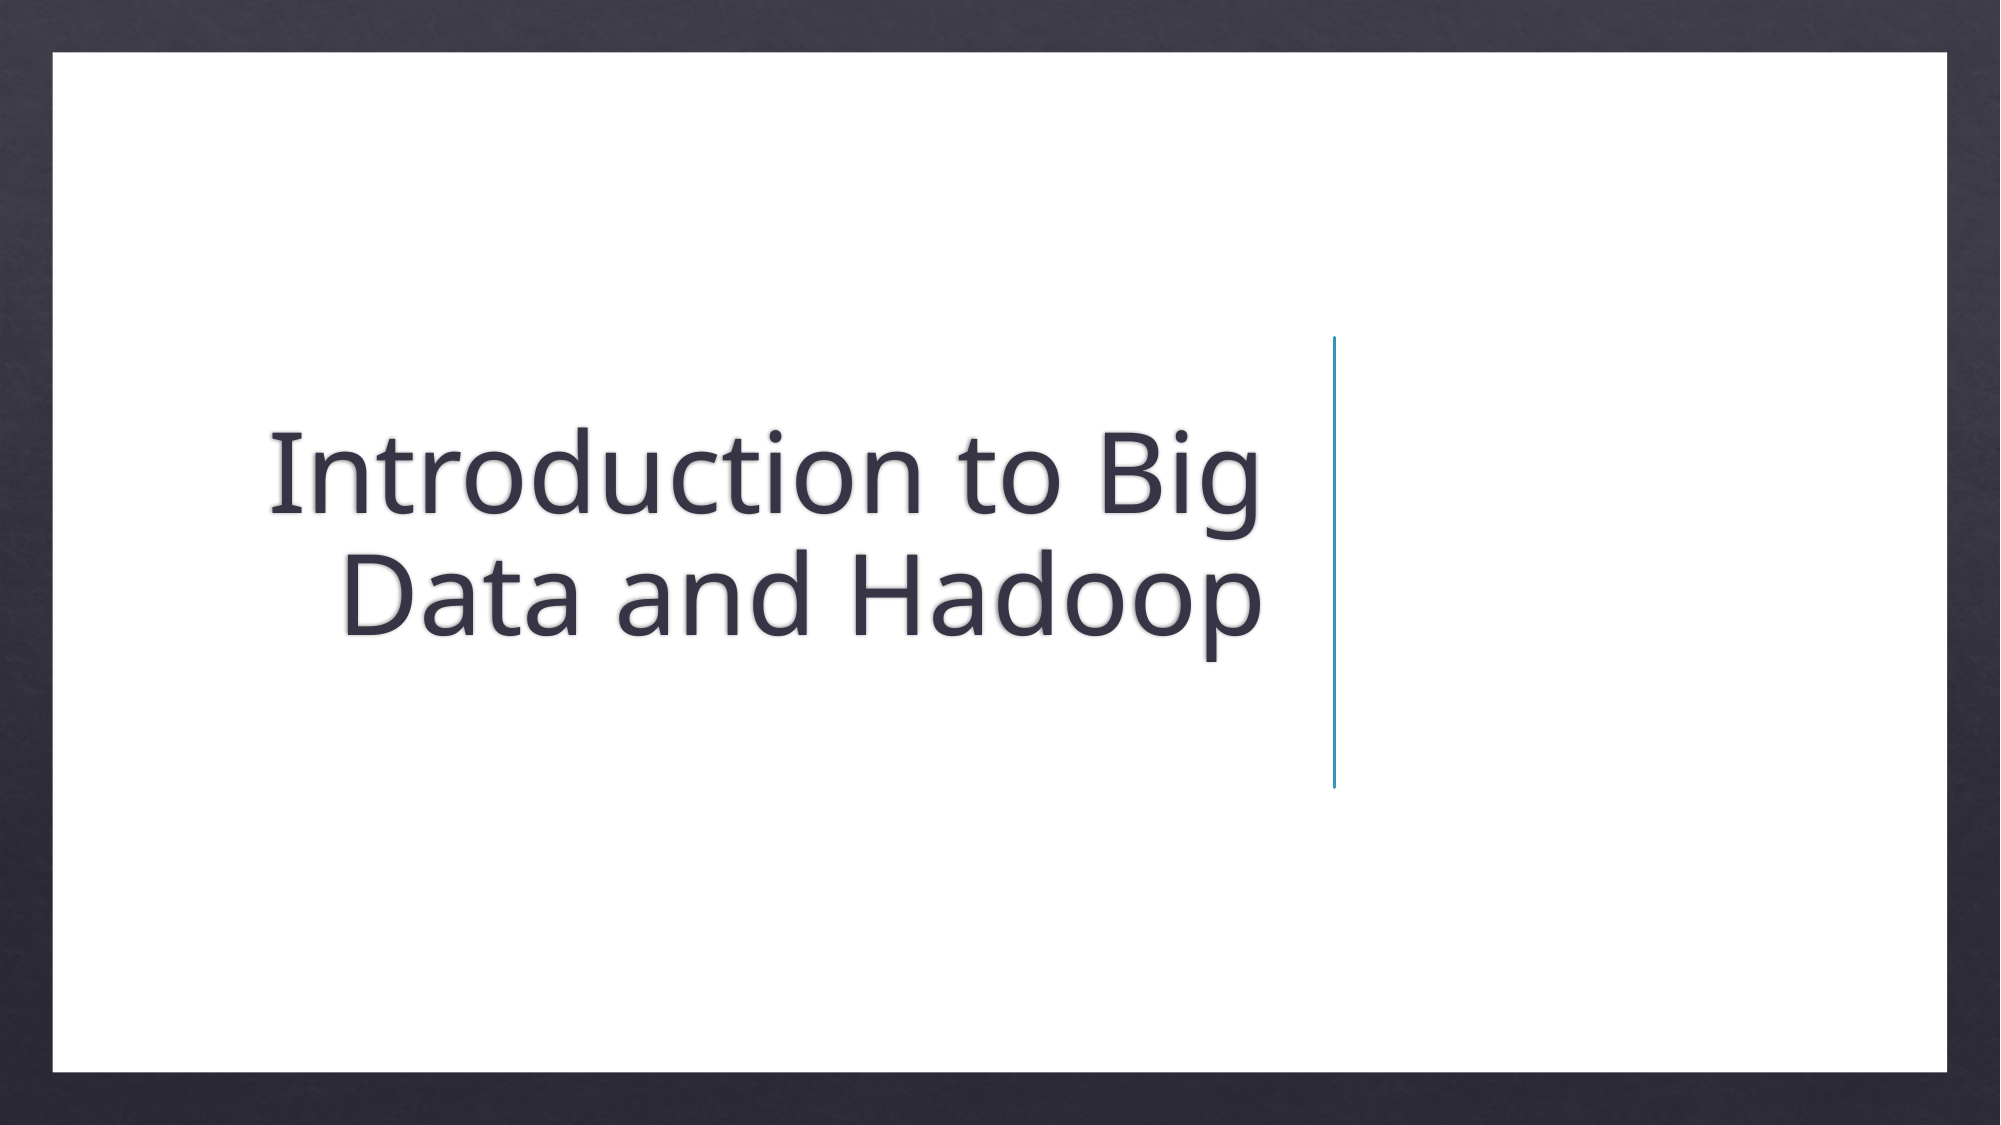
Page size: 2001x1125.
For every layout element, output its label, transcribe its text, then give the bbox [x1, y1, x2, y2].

text_box [0, 0, 2000, 1125]
title Introduction to Big Data and Hadoop [151, 158, 1282, 918]
text_box [51, 51, 1948, 1074]
